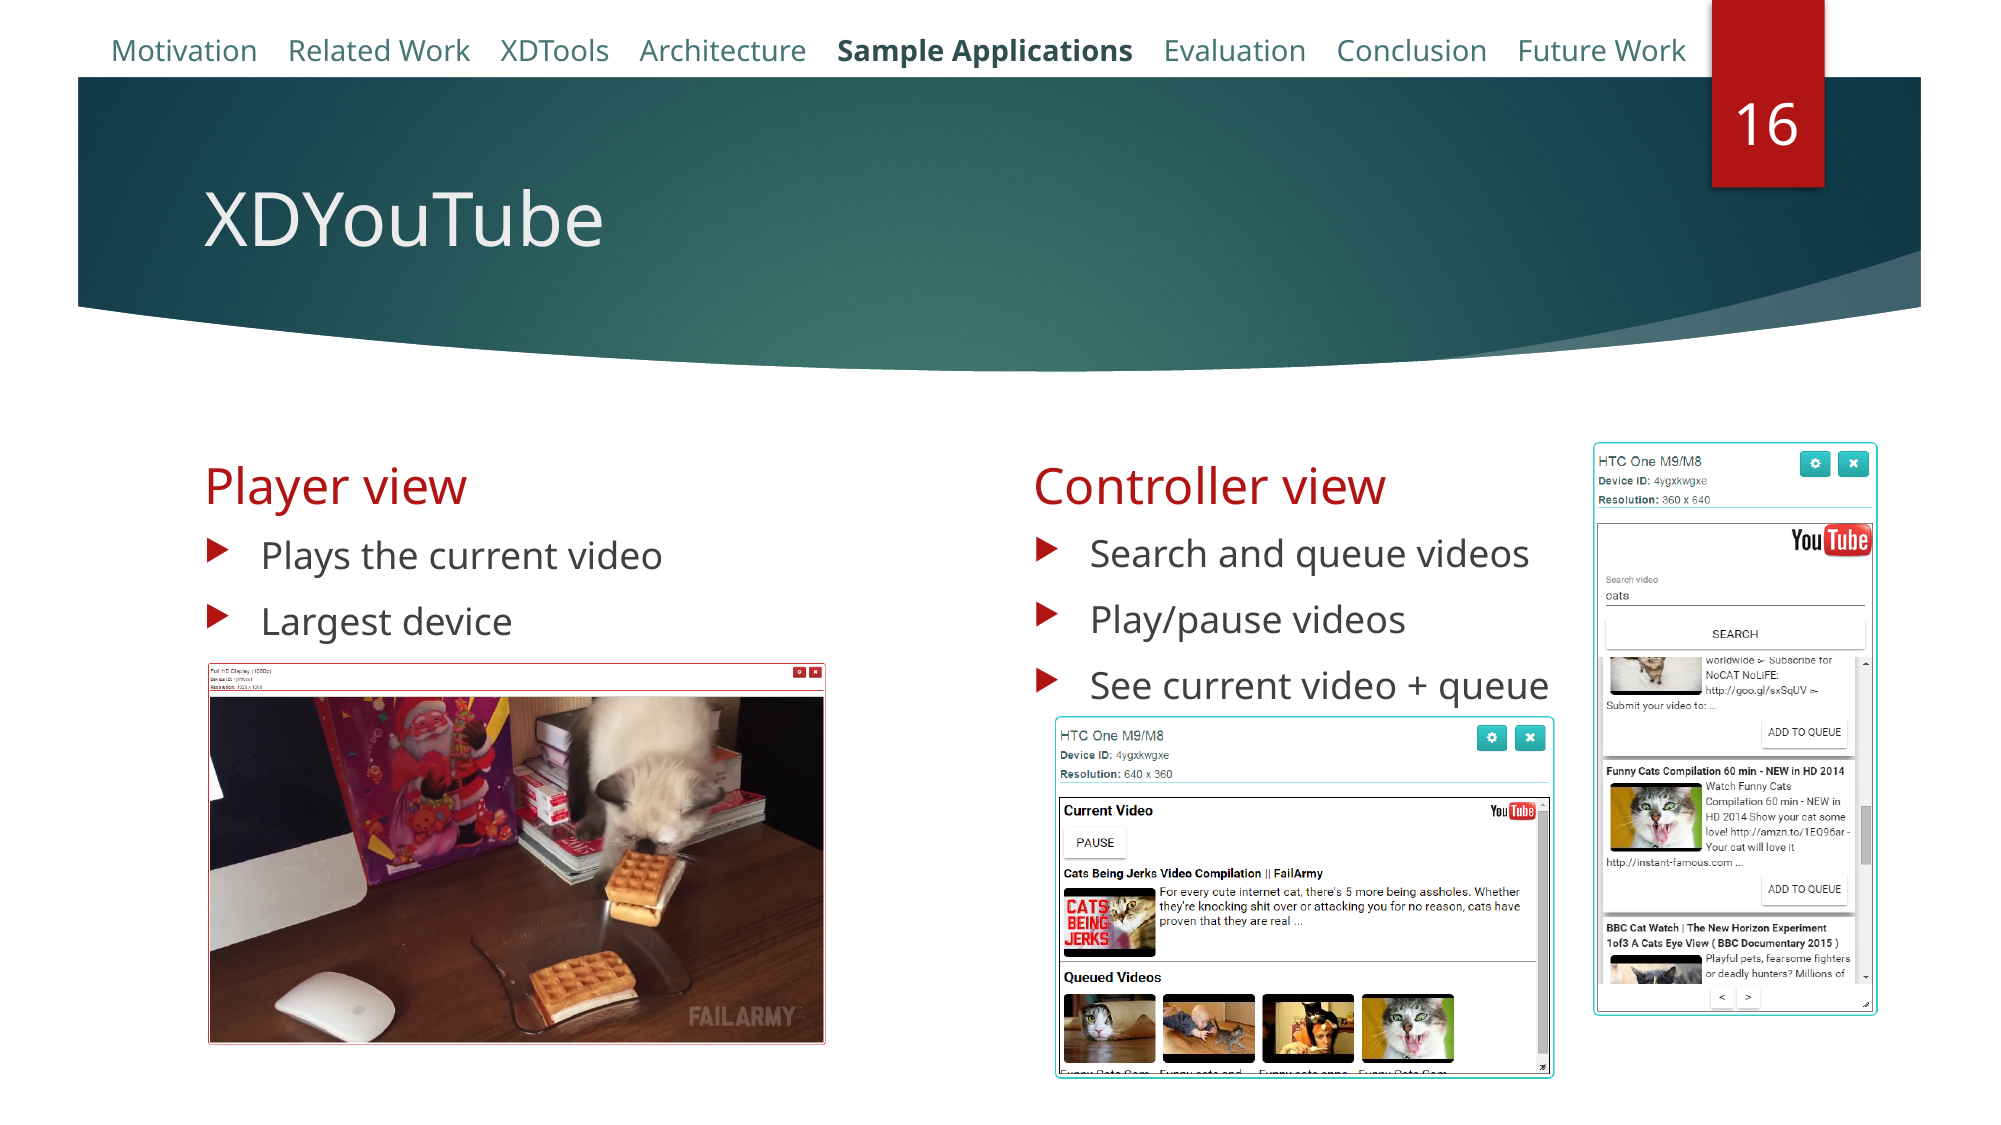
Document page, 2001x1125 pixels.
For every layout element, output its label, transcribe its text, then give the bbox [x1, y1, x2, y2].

slide_number 16 [1698, 48, 1836, 175]
picture [1051, 714, 1555, 1080]
text_box Motivation Related Work XDTools Architecture Sample Applications Evaluation Conclusion Future Work [96, 25, 1702, 76]
list Controller view [1018, 427, 1811, 522]
title XDYouTube [189, 158, 1638, 275]
picture [1590, 439, 1879, 1018]
list Search and queue videos Play/pause videos See current video + queue [1018, 522, 1585, 992]
list Plays the current video Largest device [189, 524, 982, 992]
list Player view [189, 427, 982, 522]
picture [207, 662, 826, 1045]
